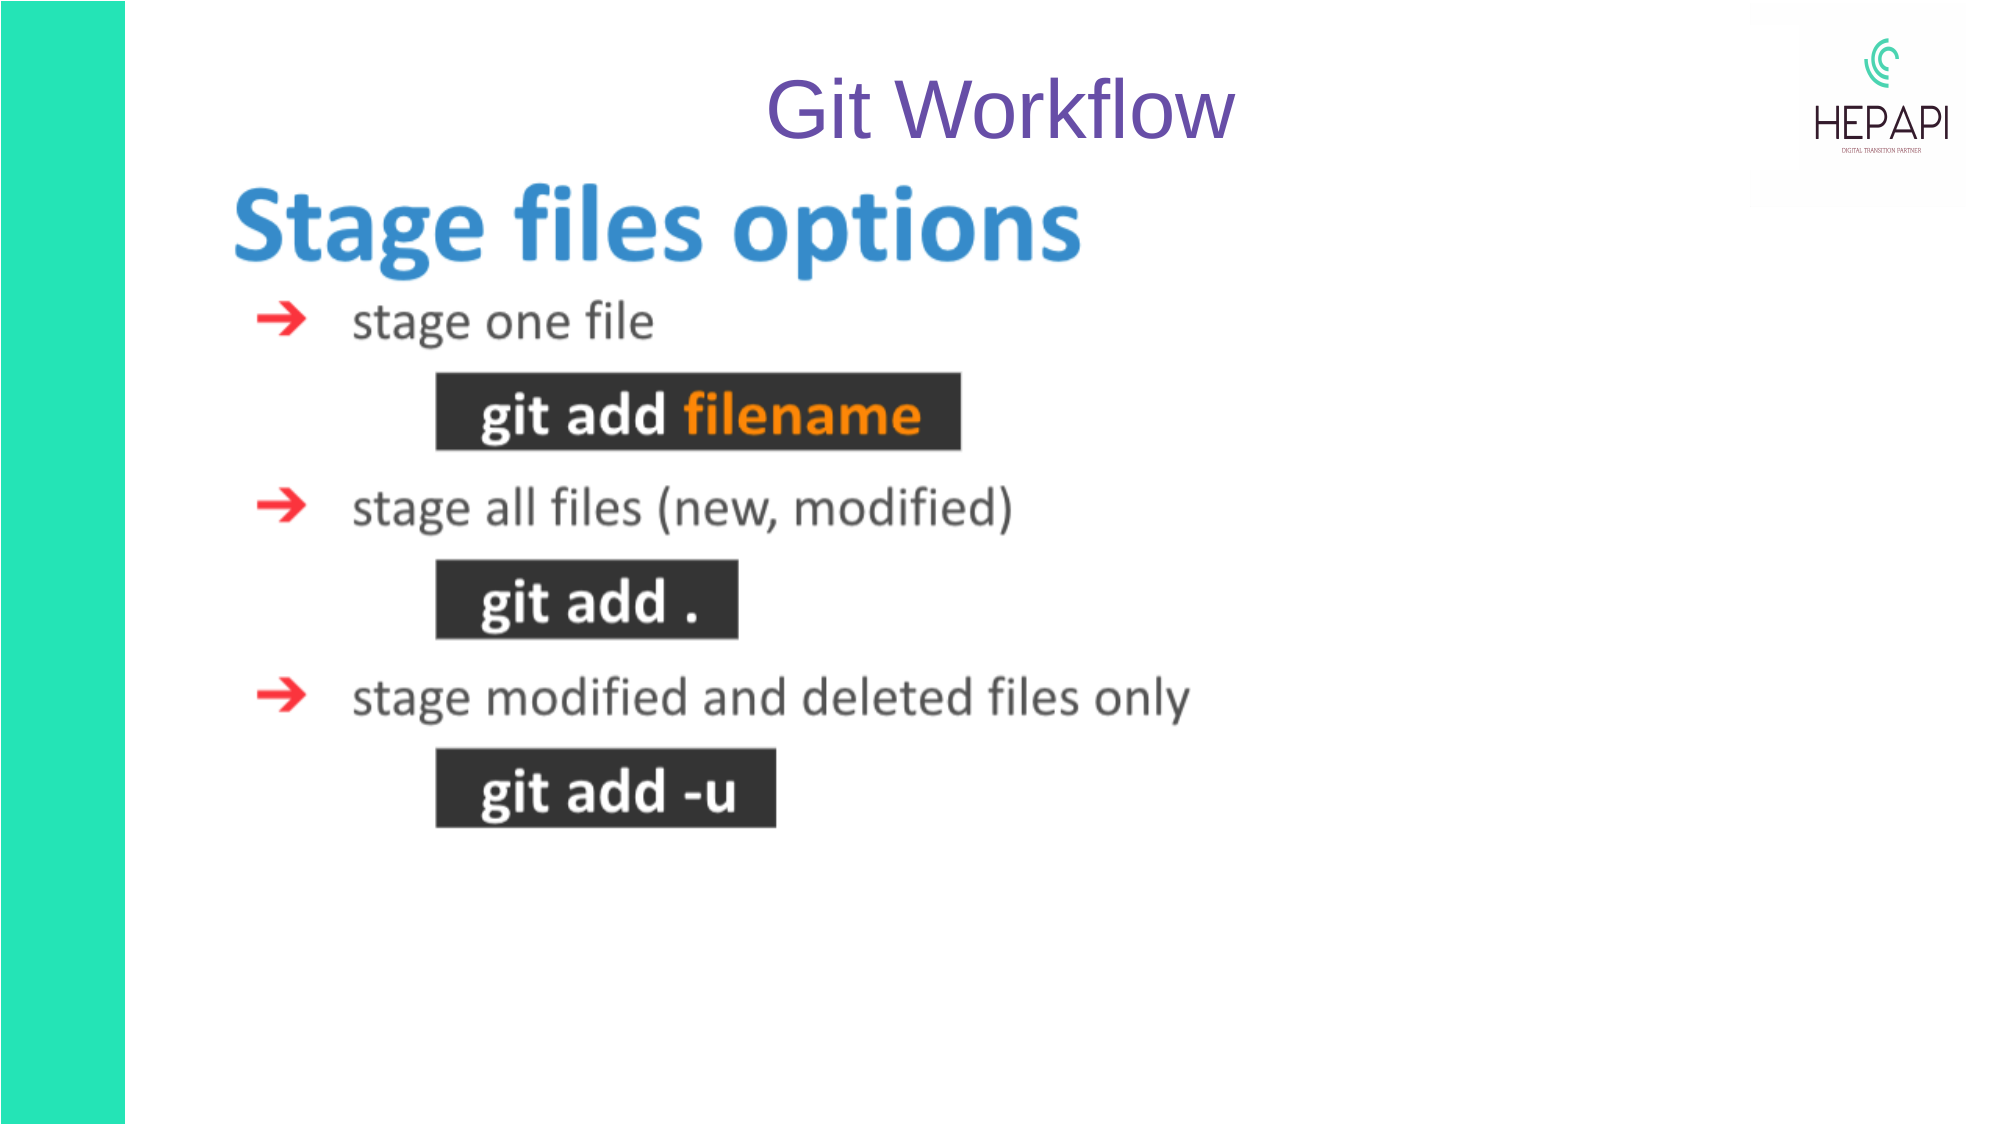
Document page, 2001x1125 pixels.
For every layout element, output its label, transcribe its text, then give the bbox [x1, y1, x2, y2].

picture [212, 165, 1646, 905]
picture [1749, 3, 1966, 207]
text_box Git Workflow [126, 24, 1744, 170]
text_box [0, 0, 127, 1125]
